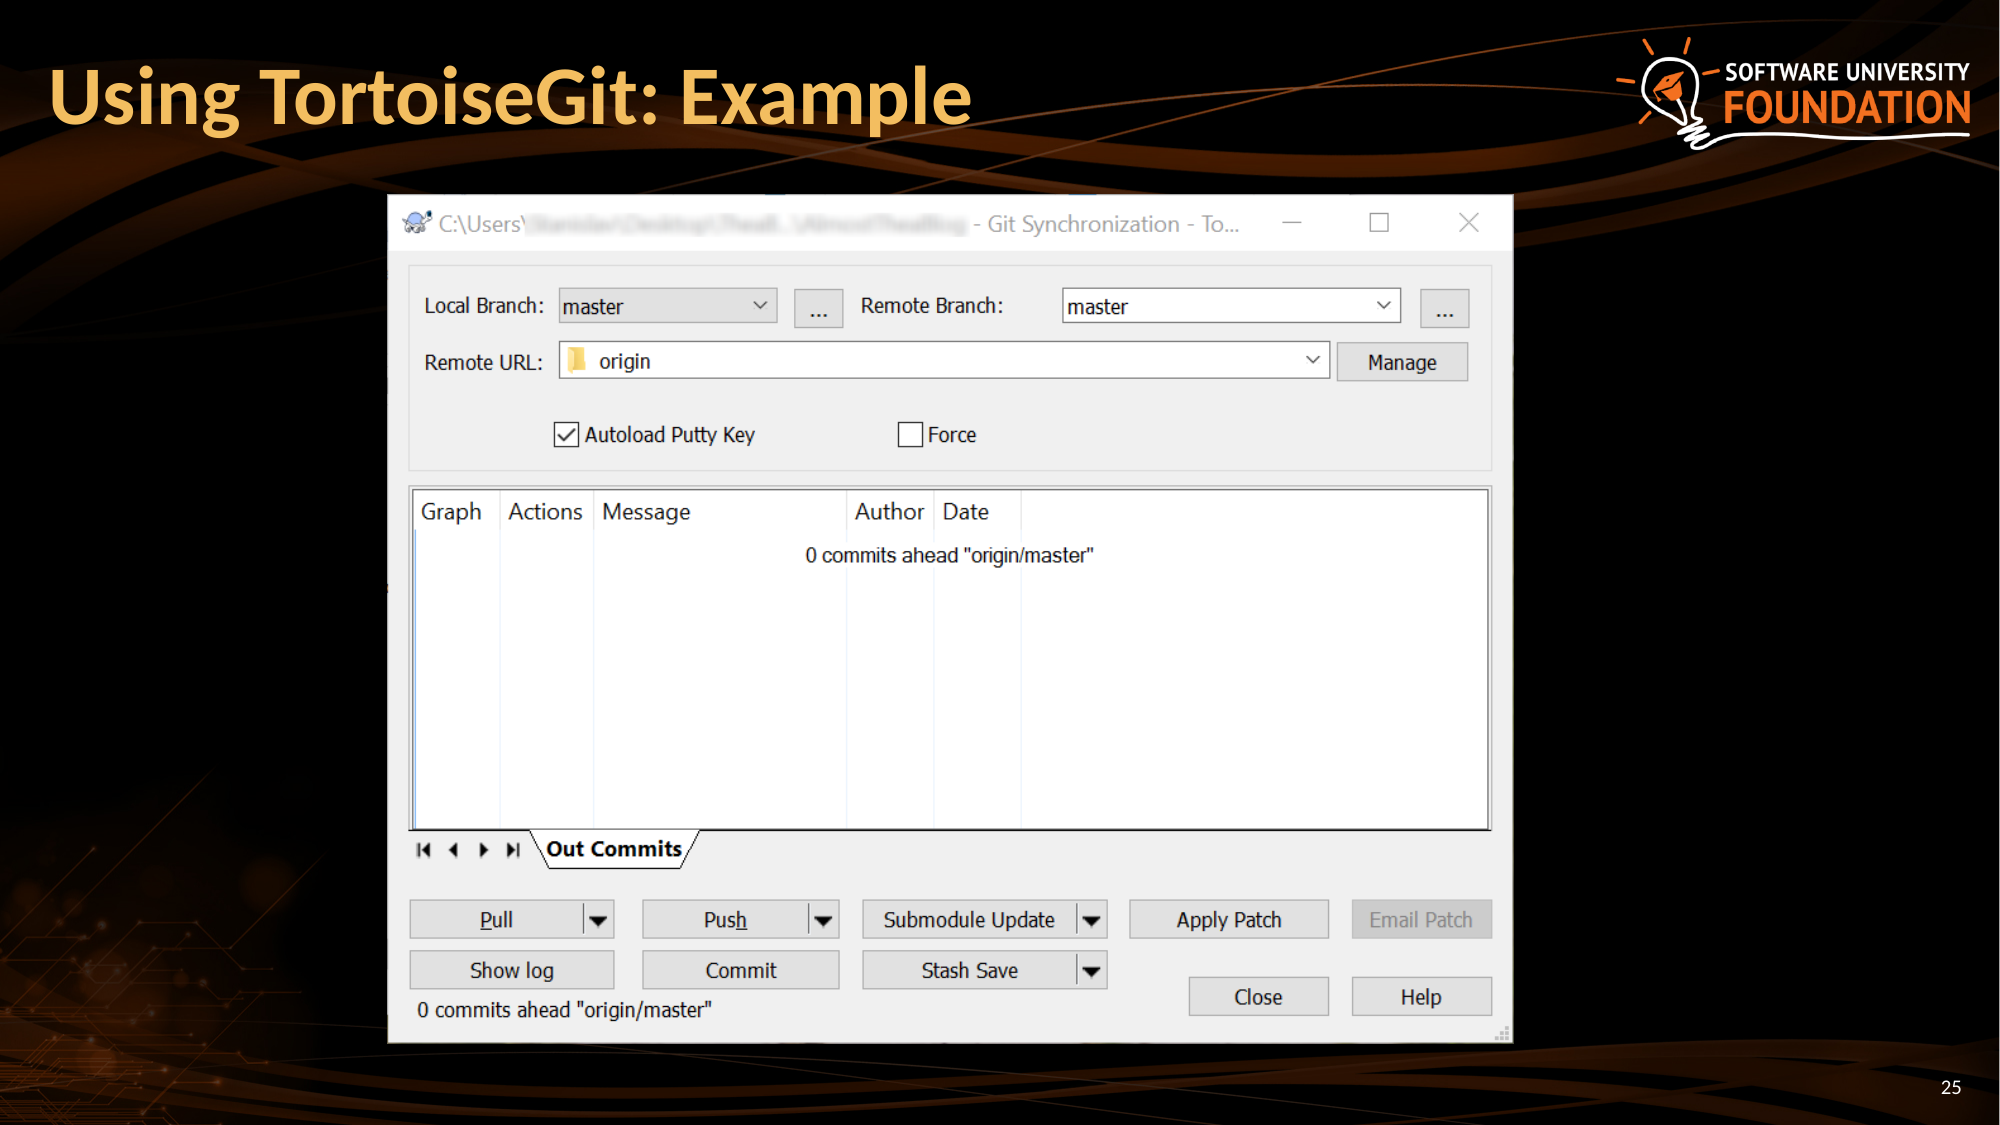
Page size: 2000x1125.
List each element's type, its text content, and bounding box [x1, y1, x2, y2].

slide_number 25 [1897, 1070, 1968, 1103]
title Using TortoiseGit: Example [30, 6, 1602, 189]
picture [0, 0, 2000, 1125]
